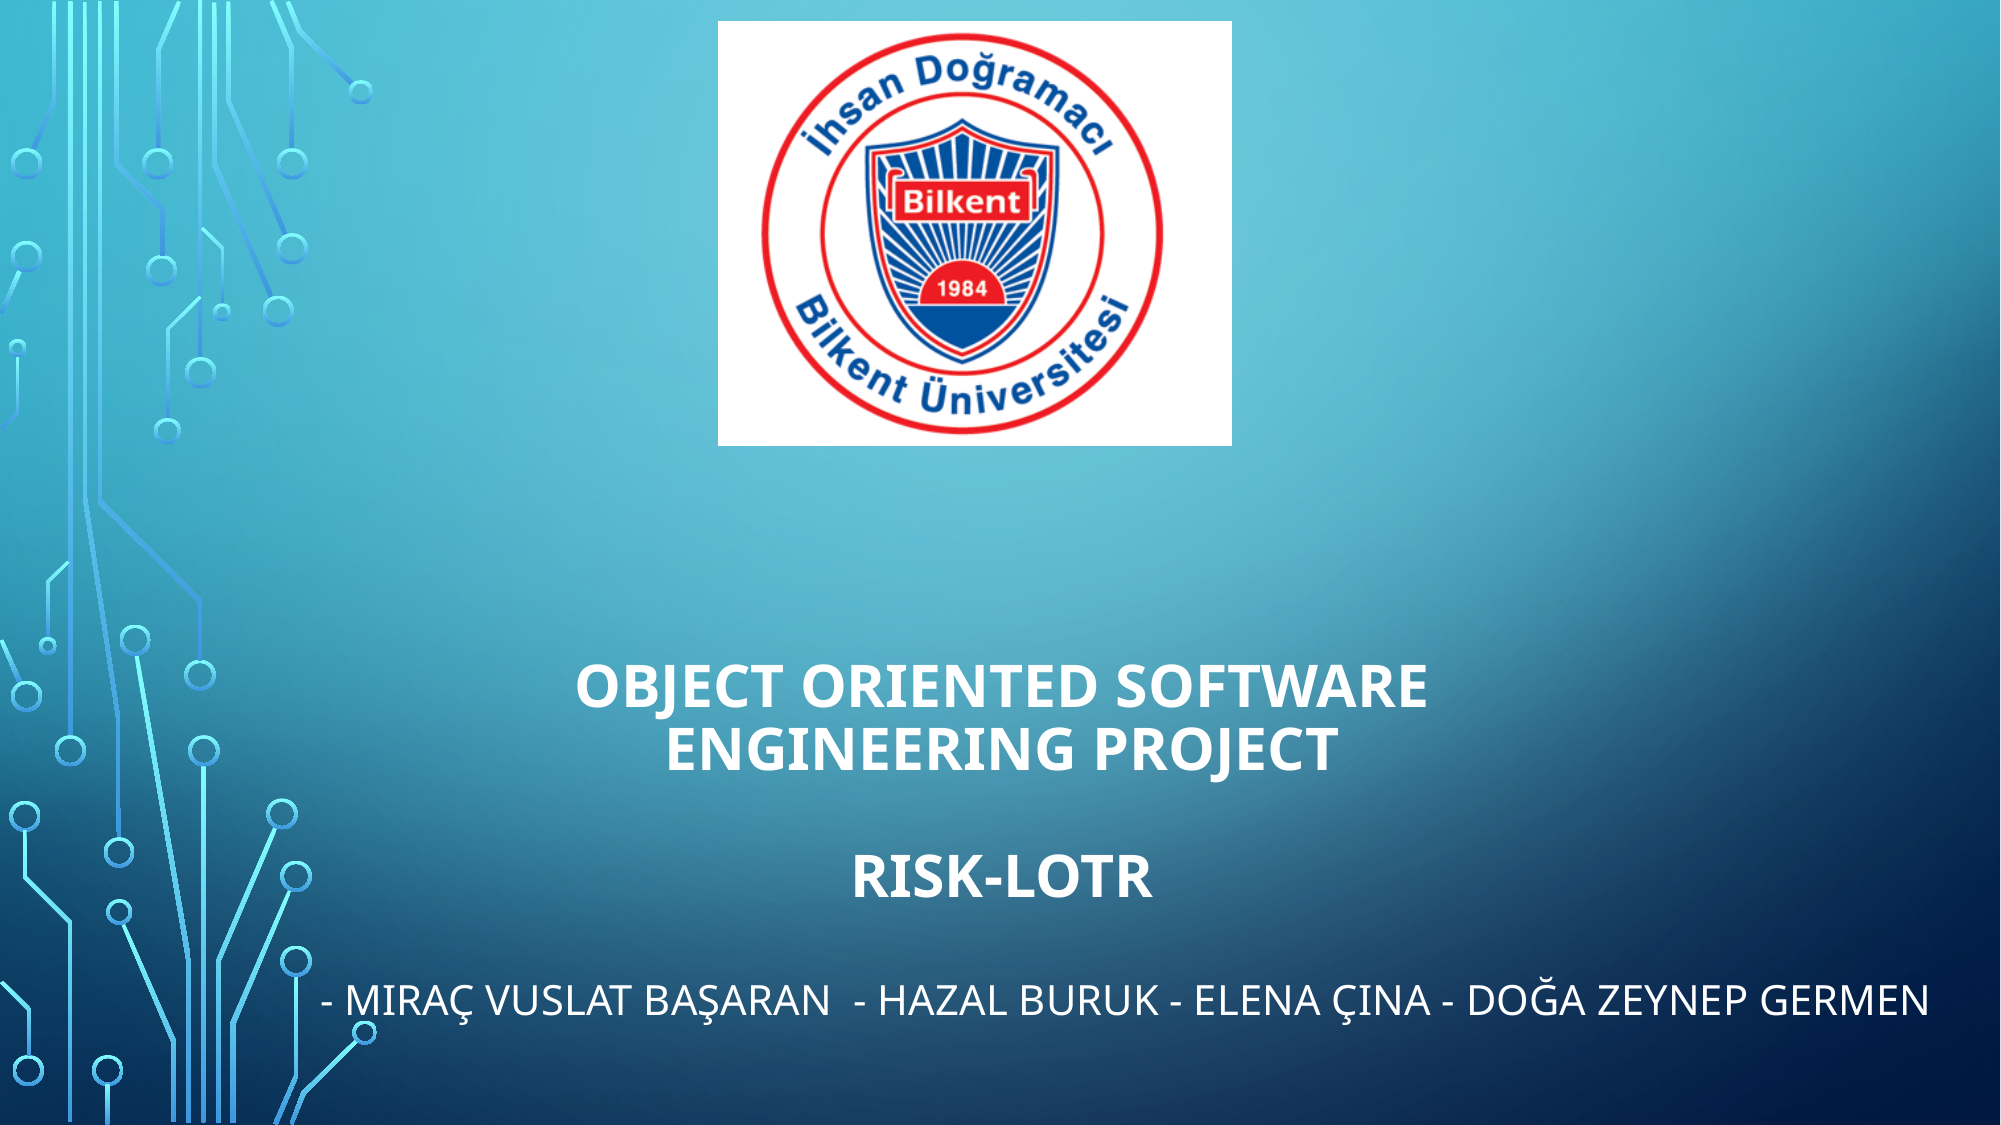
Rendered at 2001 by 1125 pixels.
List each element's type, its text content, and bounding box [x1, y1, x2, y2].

subtitle - Mıraç Vuslat Başaran - Hazal Buruk - Elena Çına - Doğa Zeynep Germen [305, 955, 1973, 1125]
title Object Oriented Software Engineering Project RISK-LOTR [349, 584, 1655, 955]
picture [718, 21, 1232, 446]
